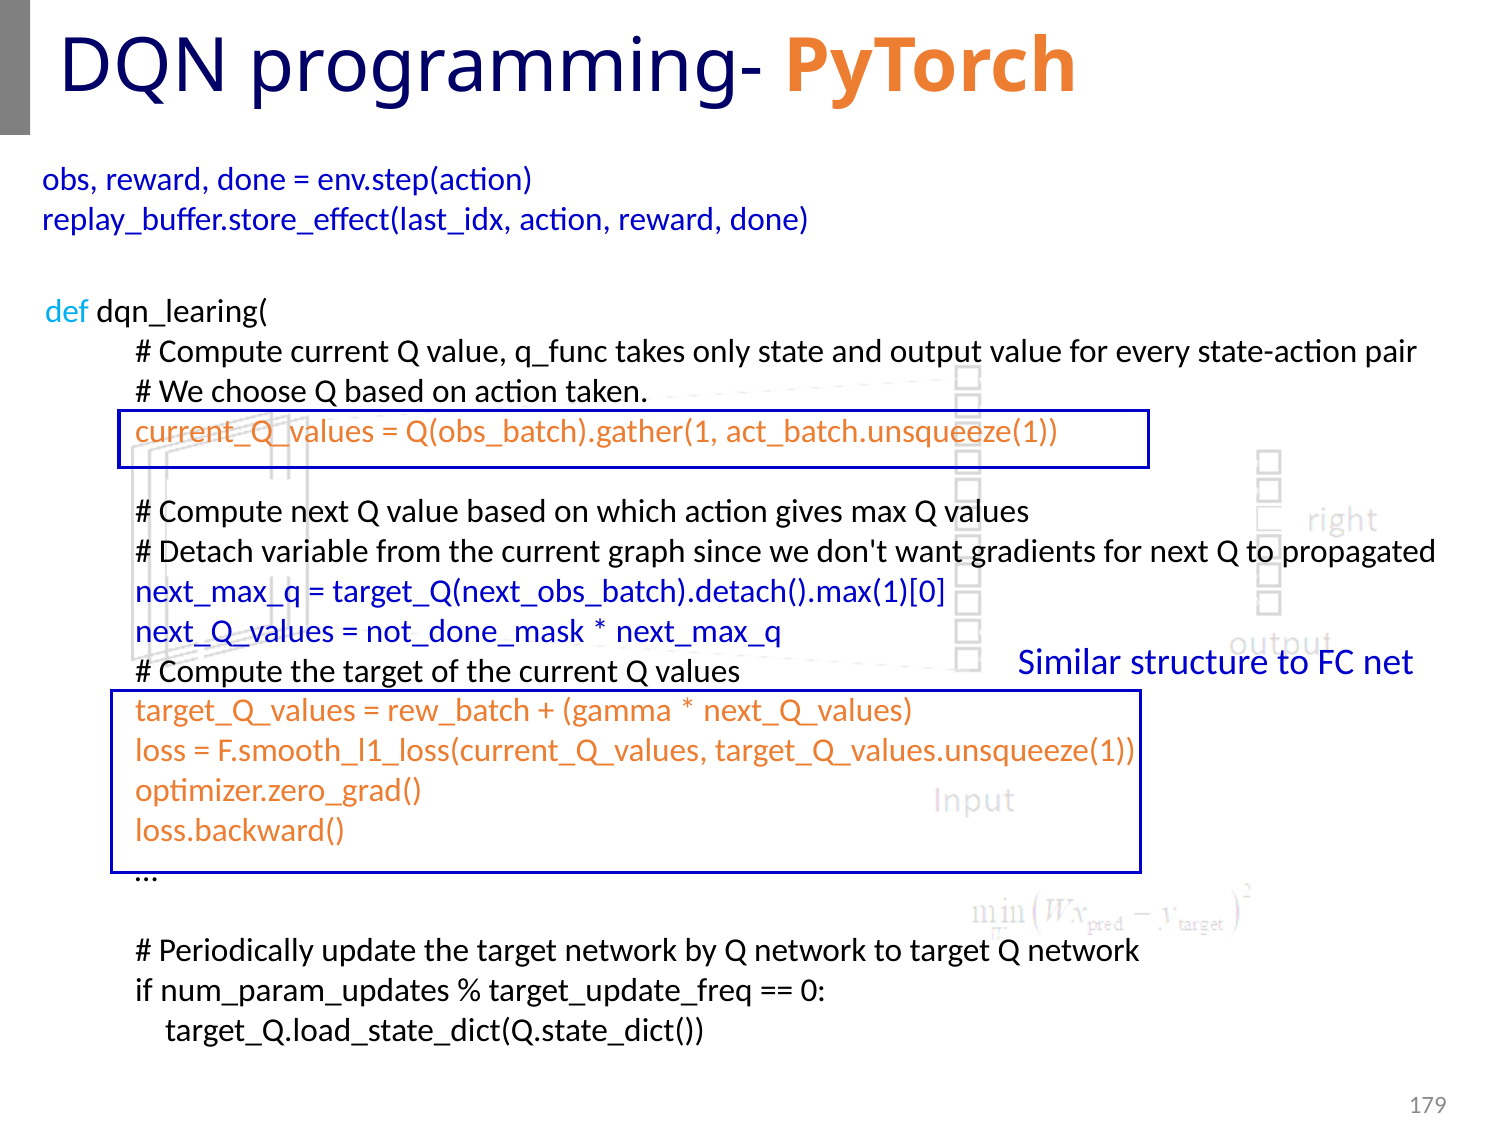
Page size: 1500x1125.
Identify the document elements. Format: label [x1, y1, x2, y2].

picture [131, 262, 1402, 410]
title [43, 0, 1464, 135]
slide_number [1124, 1081, 1462, 1125]
text_box [30, 282, 1454, 1056]
picture [131, 873, 1402, 951]
text_box [27, 149, 825, 245]
